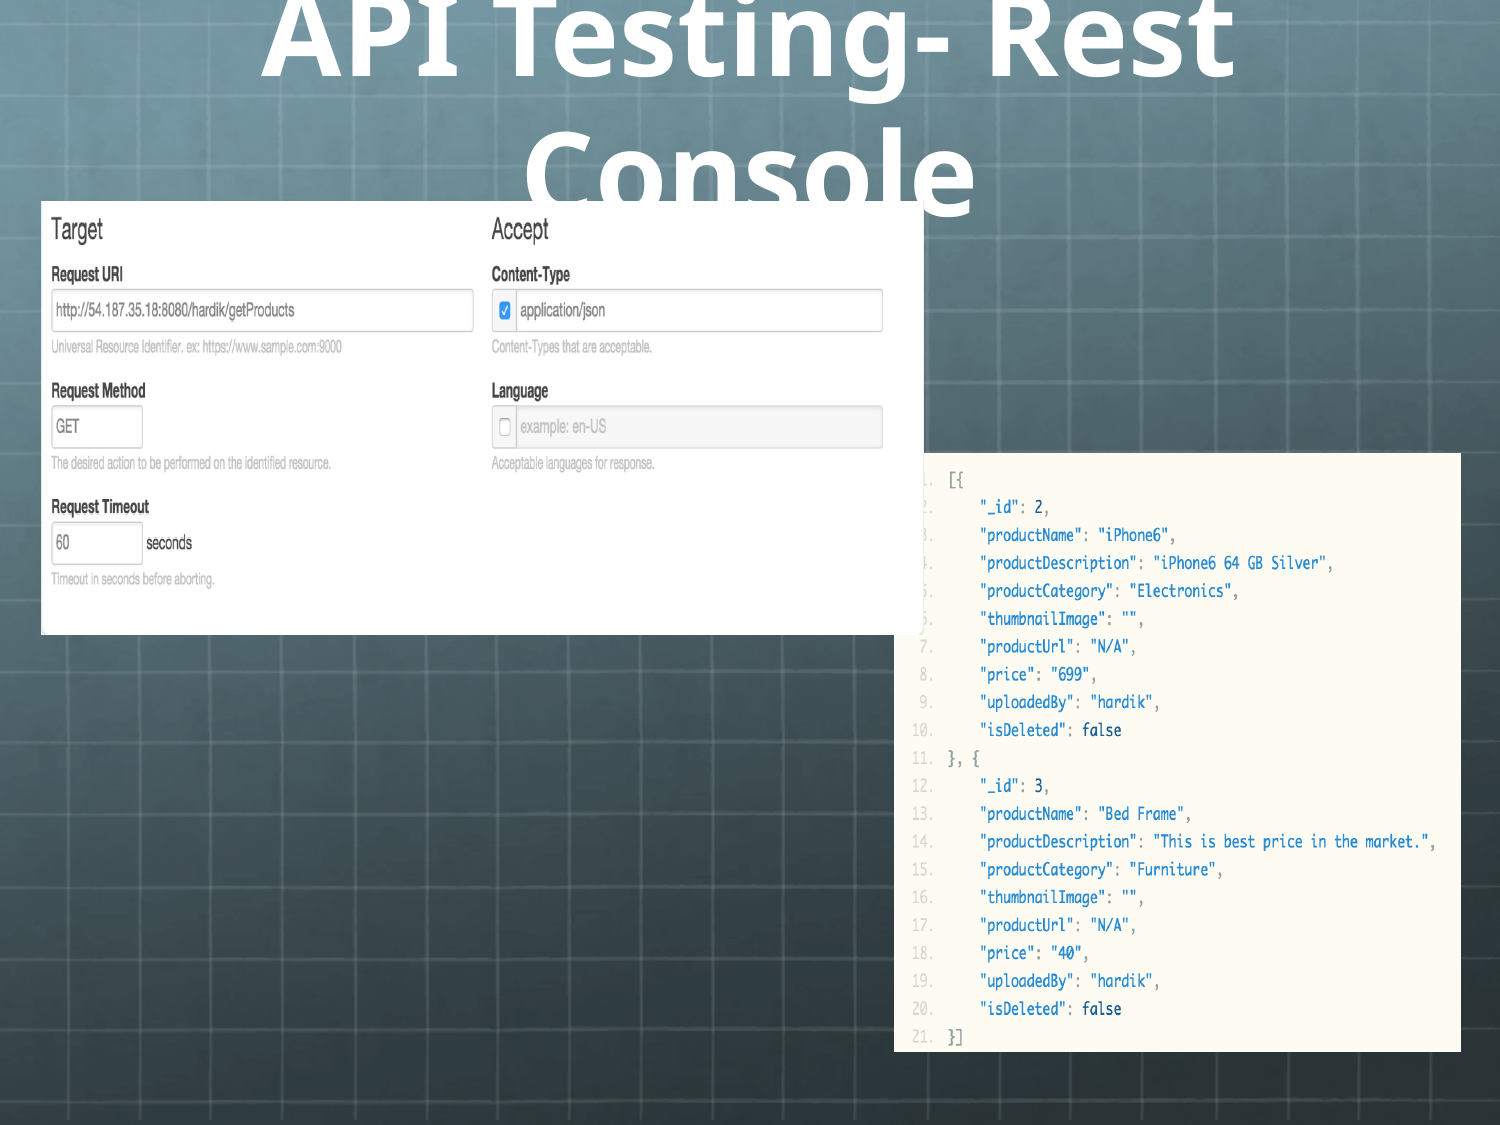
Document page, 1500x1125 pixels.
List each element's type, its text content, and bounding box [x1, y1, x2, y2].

picture [0, 0, 1500, 1125]
title API Testing- Rest Console [127, 17, 1372, 181]
